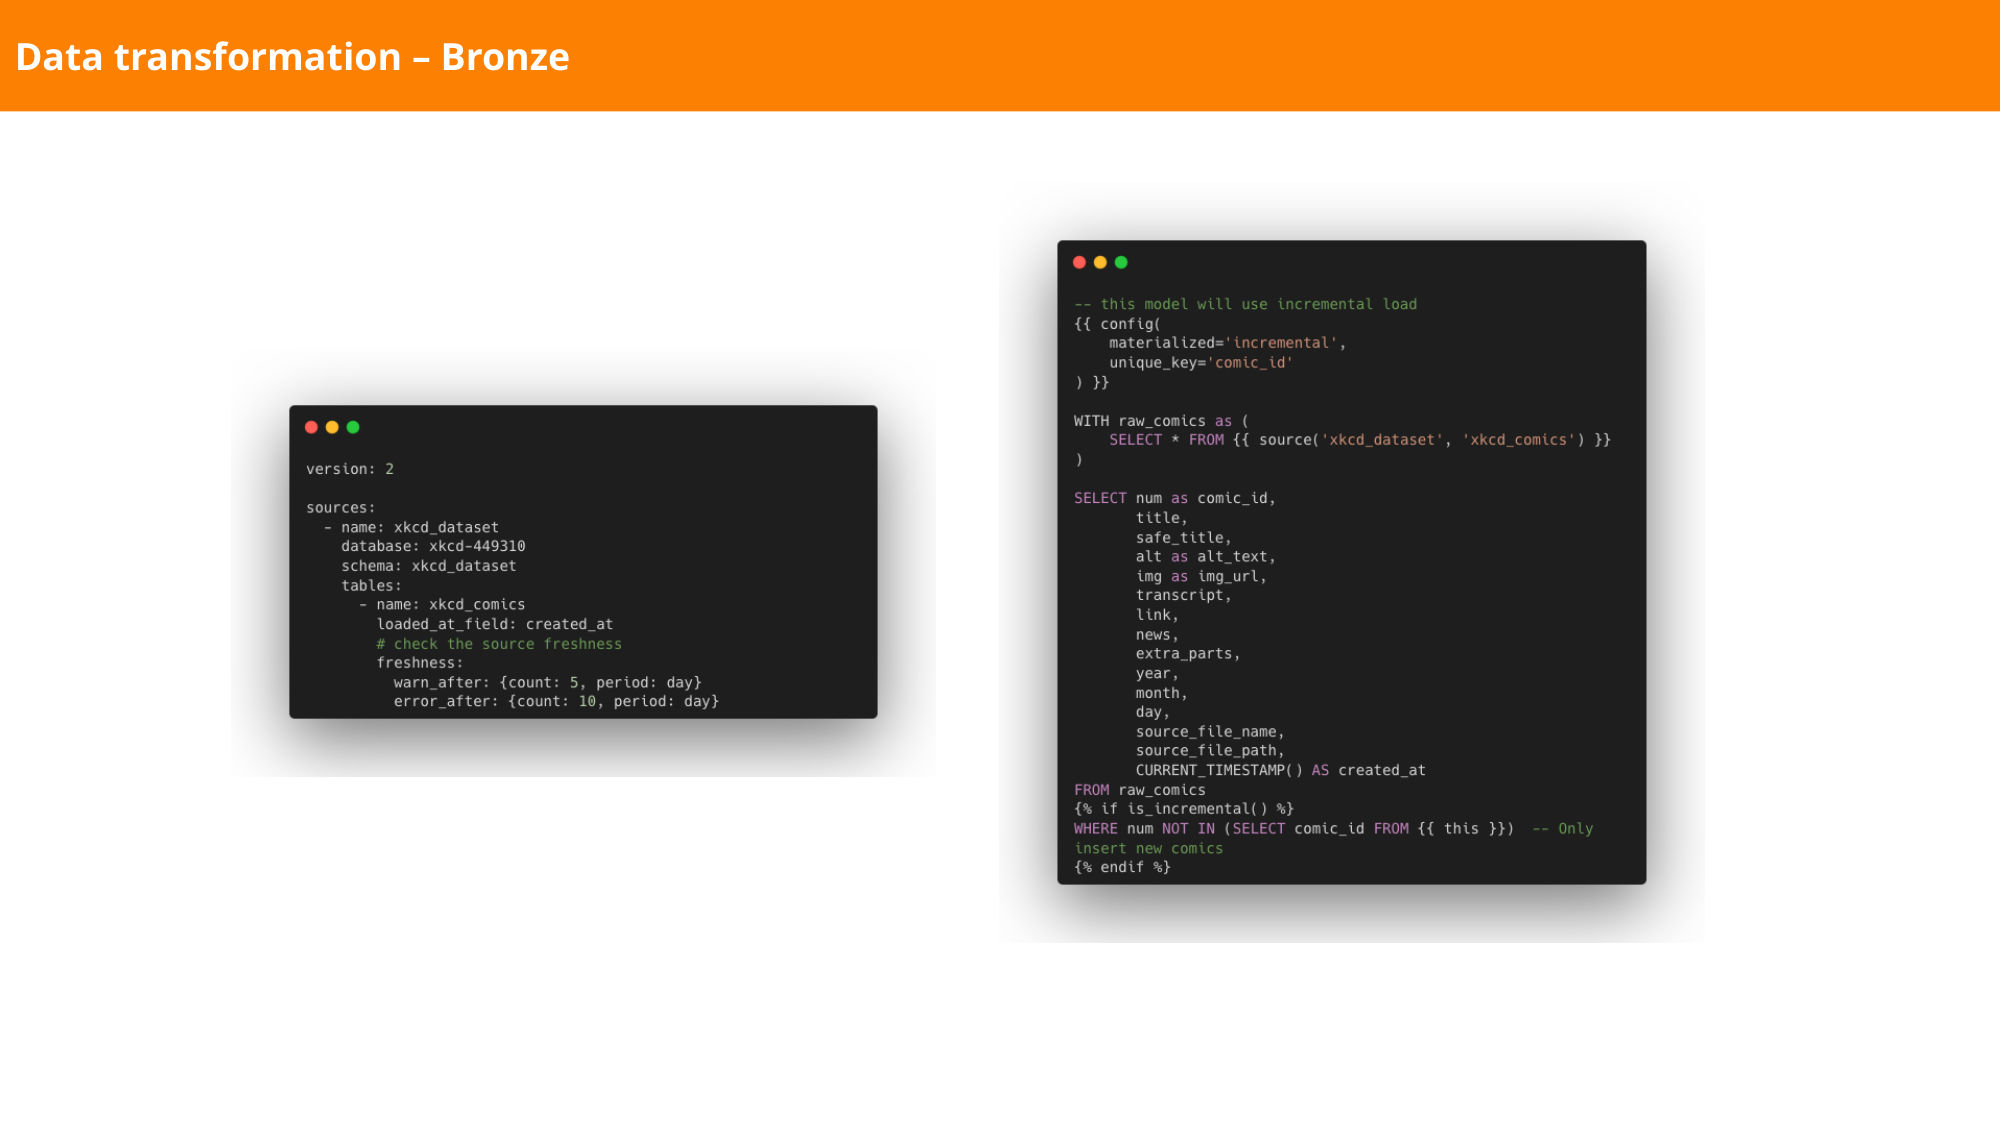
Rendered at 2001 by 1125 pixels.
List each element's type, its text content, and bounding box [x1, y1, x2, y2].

picture [230, 347, 936, 778]
text_box Data transformation – Bronze [0, 0, 2000, 113]
picture [999, 181, 1705, 944]
